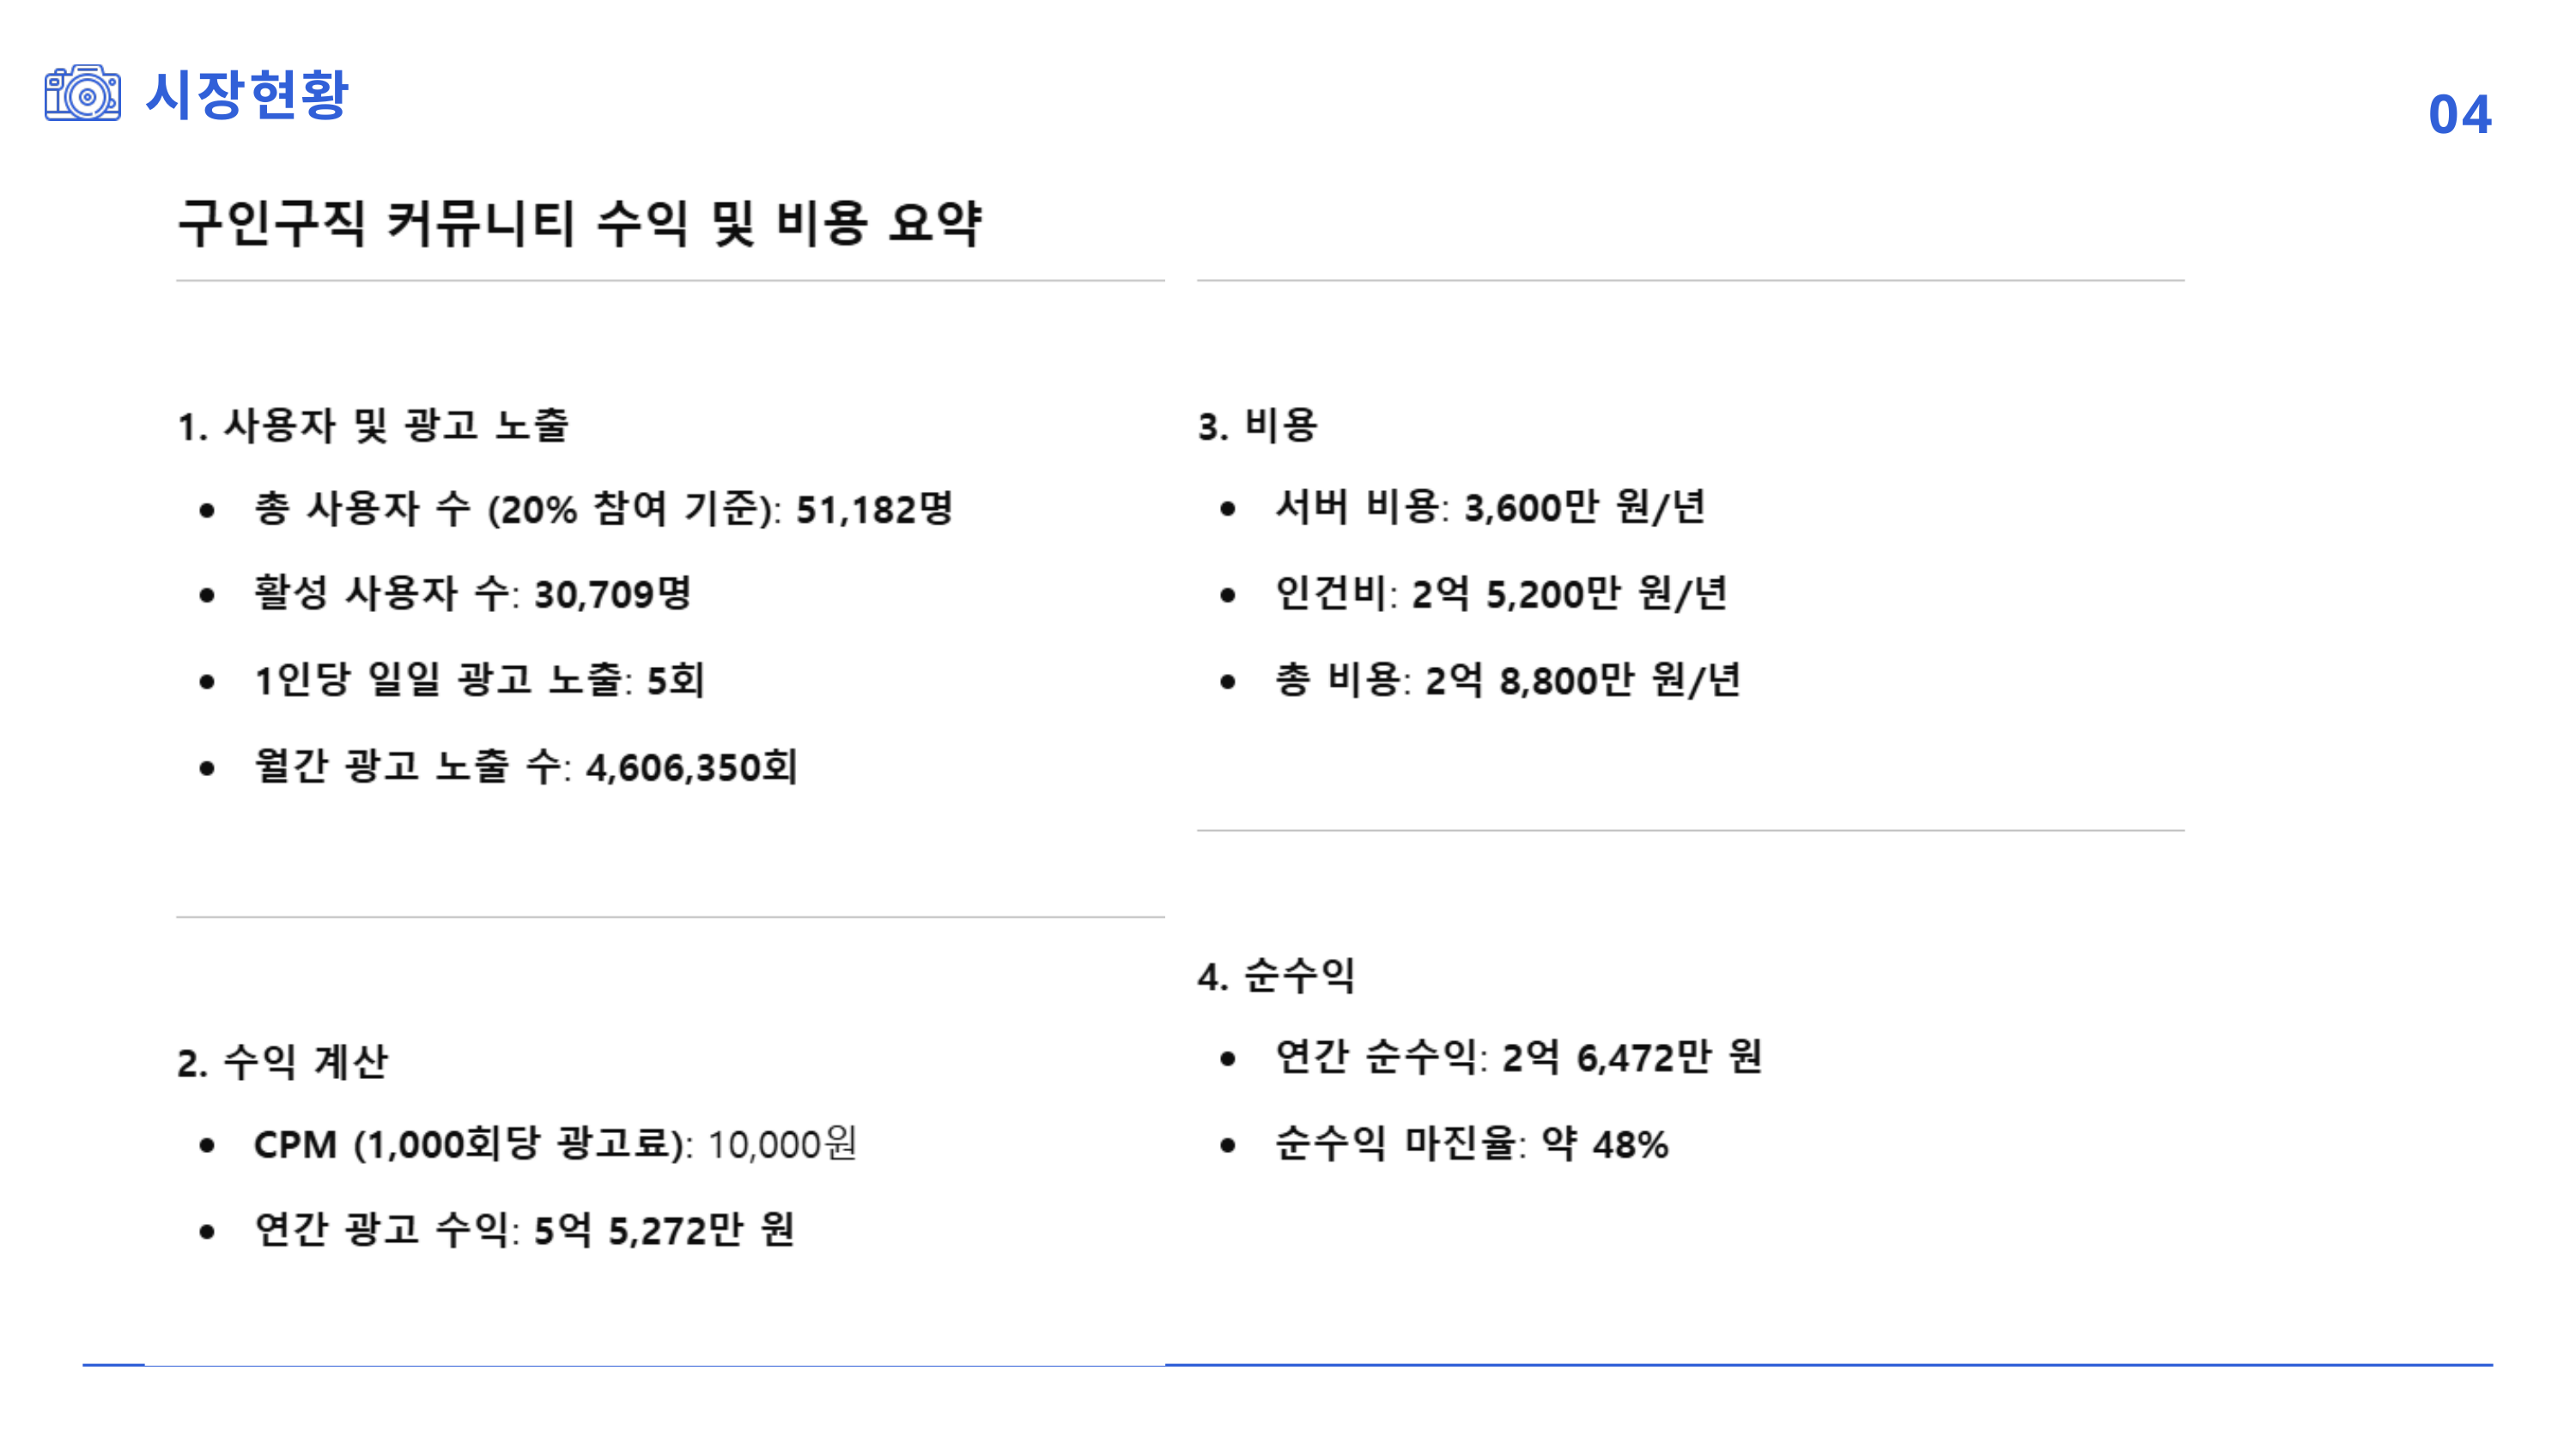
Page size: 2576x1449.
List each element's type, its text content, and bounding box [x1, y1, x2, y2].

text_box [144, 167, 1166, 1366]
text_box 04 [2093, 85, 2494, 145]
text_box [1165, 258, 2185, 1203]
text_box 시장현황 [144, 67, 416, 126]
text_box [44, 64, 121, 121]
